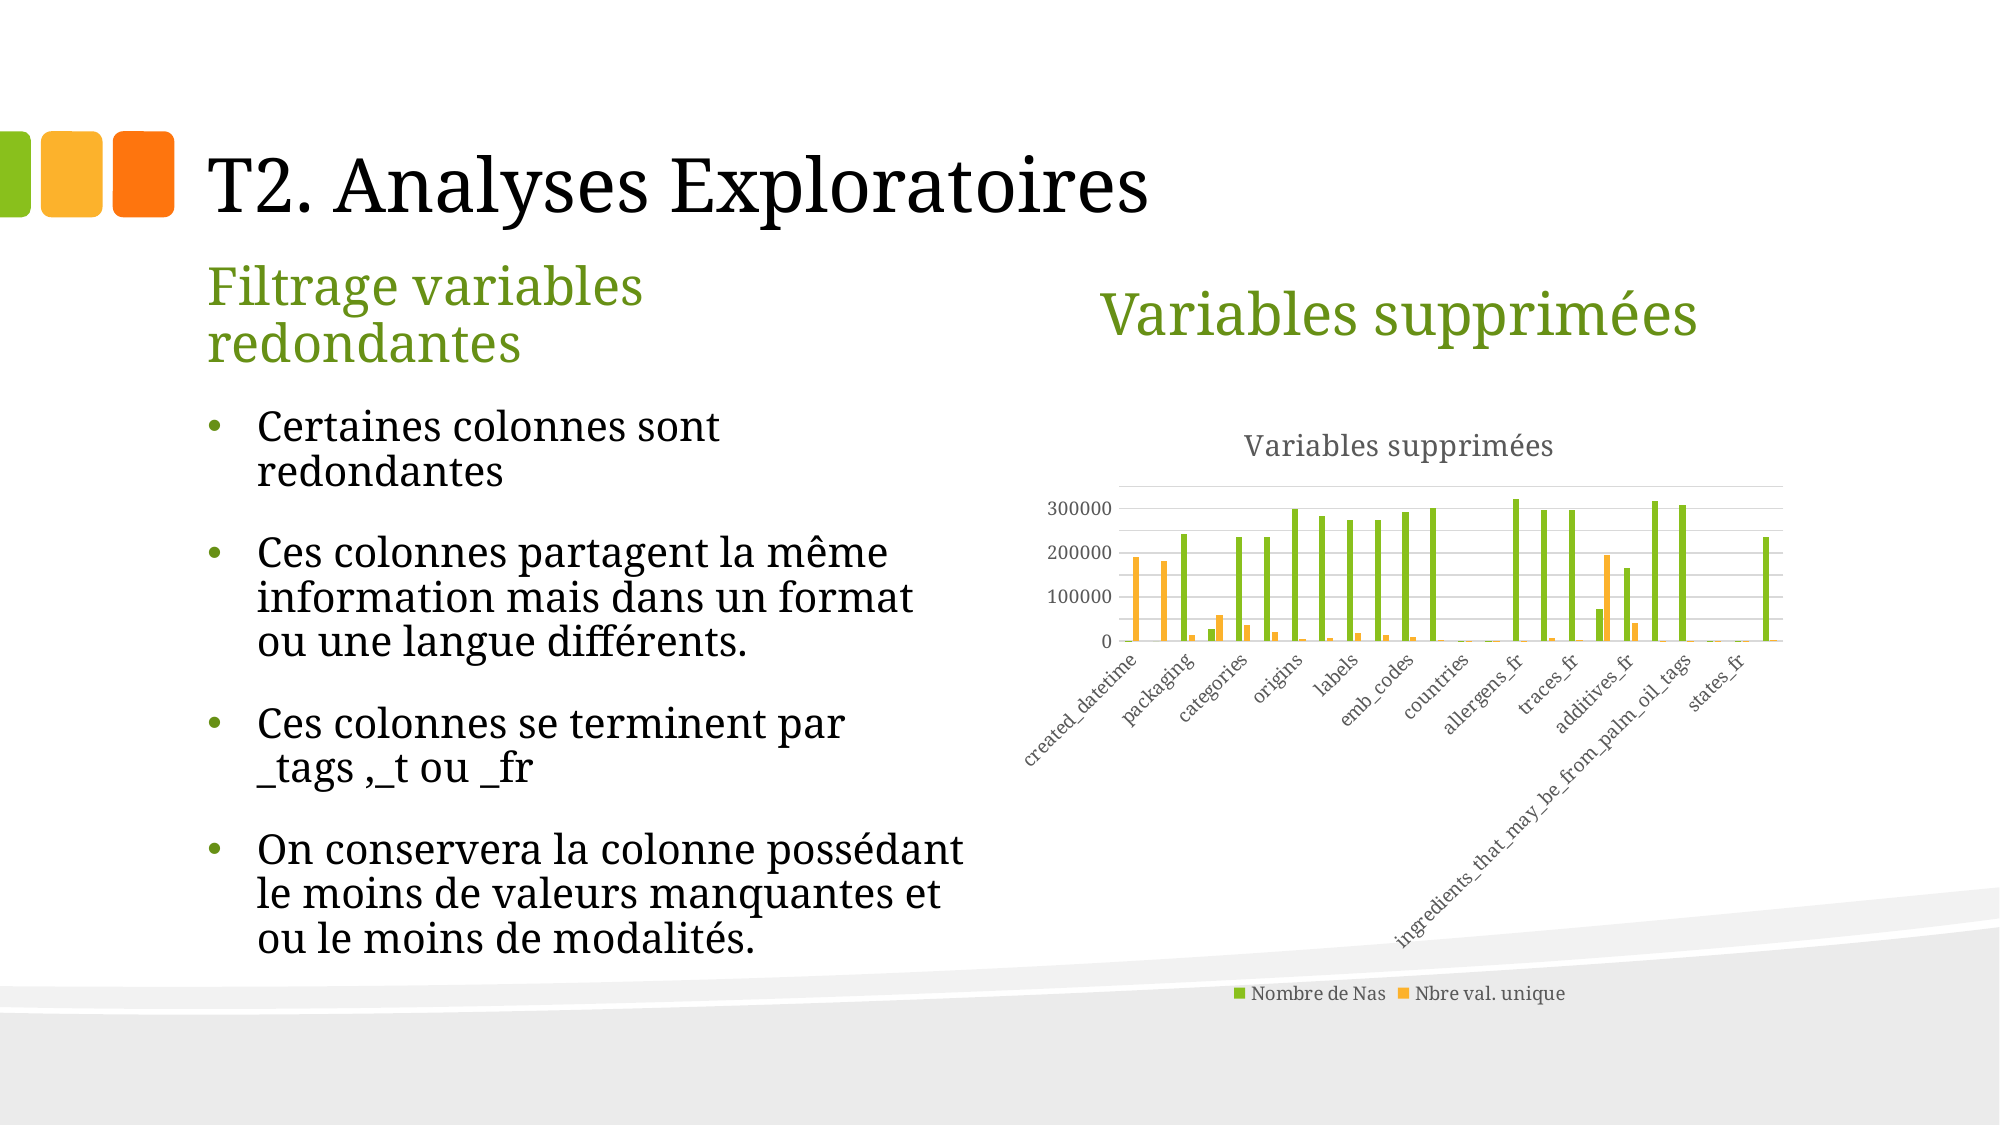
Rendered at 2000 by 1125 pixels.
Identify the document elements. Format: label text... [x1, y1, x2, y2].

list Certaines colonnes sont redondantes Ces colonnes partagent la même information mais dans un format ou une langue différents. Ces colonnes se terminent par _tags ,_t ou _fr On conservera la colonne possédant le moins de valeurs manquantes et ou le moins de modalités. [187, 395, 987, 1013]
chart [999, 395, 1800, 1013]
list Filtrage variables redondantes [187, 249, 987, 384]
list Variables supprimées [999, 249, 1800, 384]
title T2. Analyses Exploratoires [187, 24, 1787, 238]
